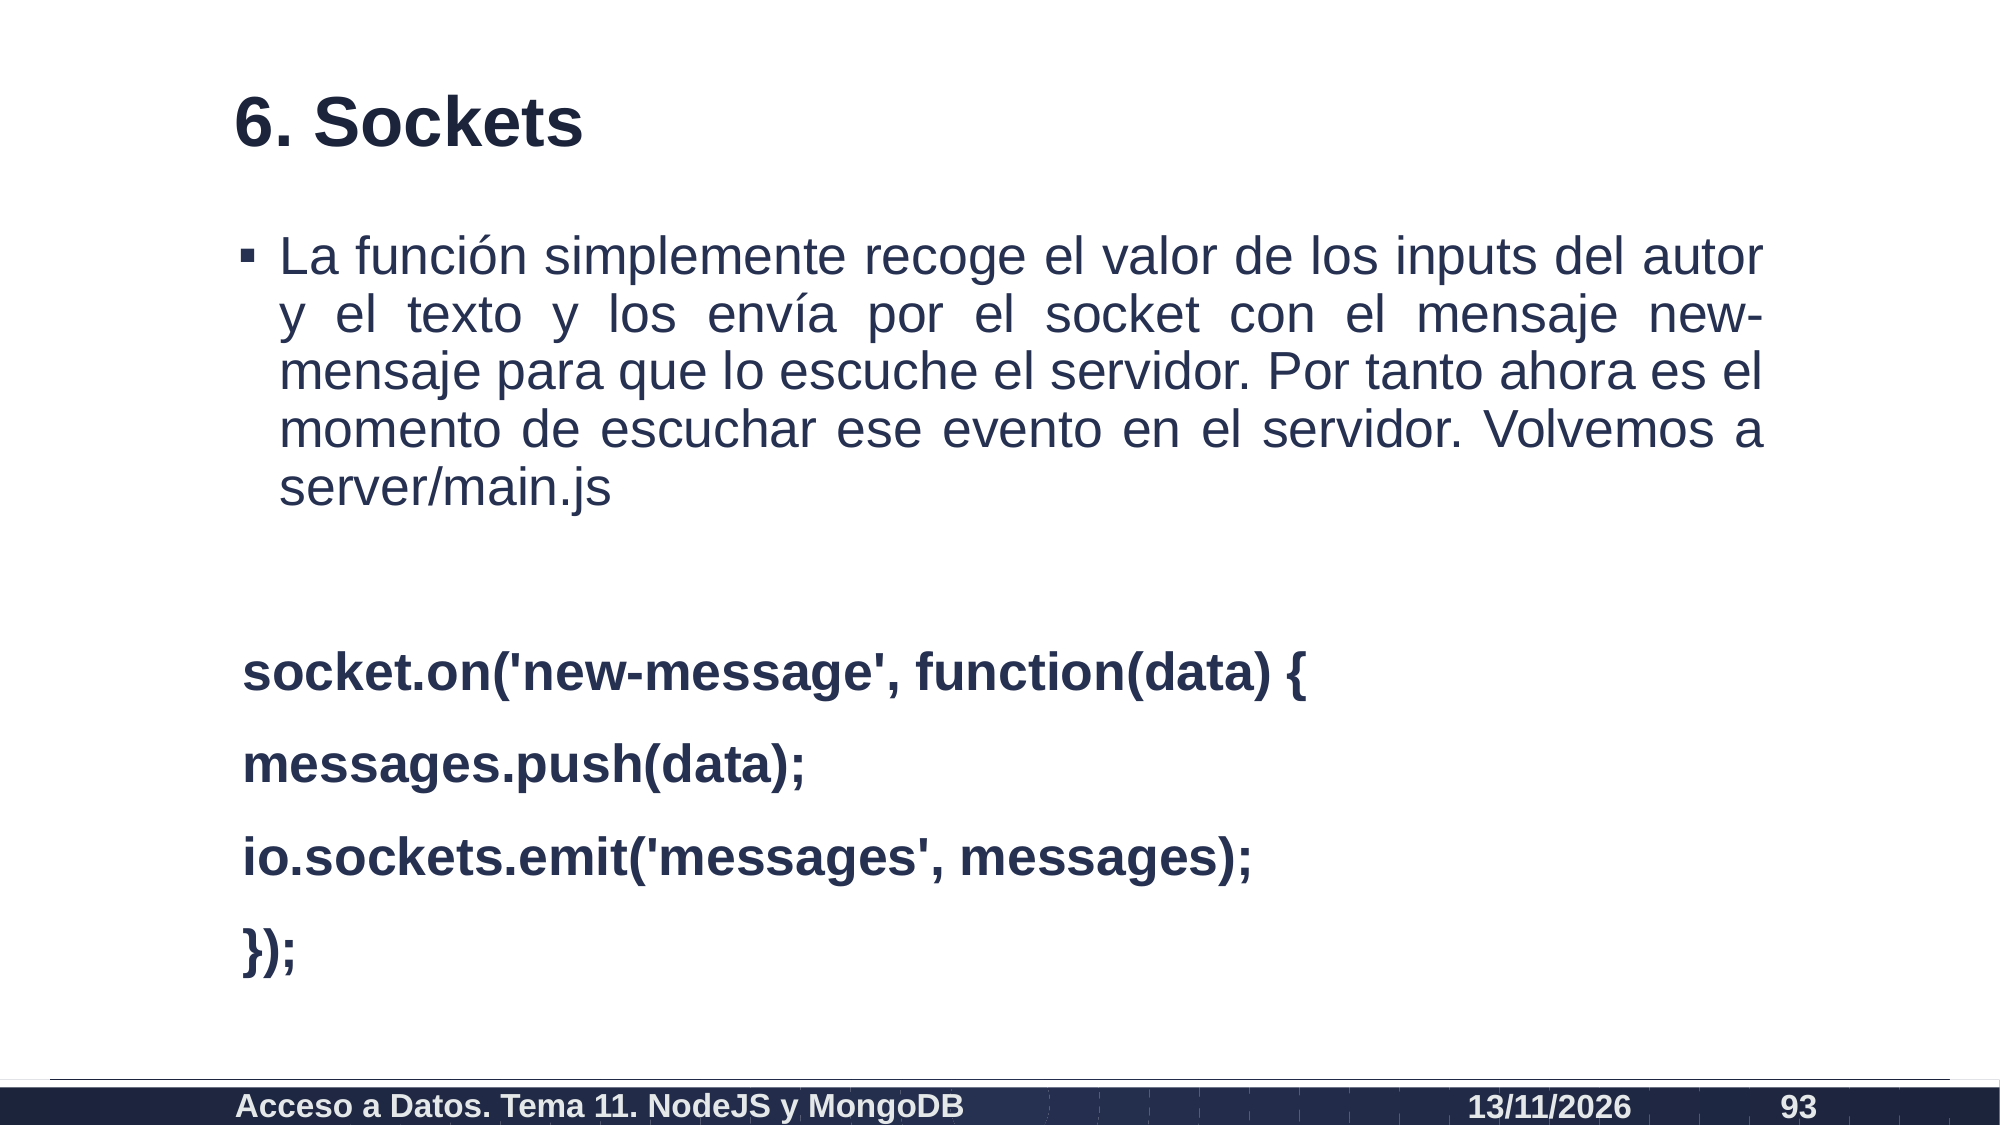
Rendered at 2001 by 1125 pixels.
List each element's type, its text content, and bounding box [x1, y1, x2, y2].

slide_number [1420, 1085, 1647, 1125]
slide_number 93 [1674, 1085, 1833, 1125]
title 6. Sockets [219, 76, 1780, 170]
footer Acceso a Datos. Tema 11. NodeJS y MongoDB [219, 1085, 1395, 1124]
list La función simplemente recoge el valor de los inputs del autor y el texto y los envía por el socket con el mensaje new-mensaje para que lo escuche el servidor. Por tanto ahora es el momento de escuchar ese evento en el servidor. Volvemos a server/main.js socket.on('new-message', function(data) { messages.push(data); io.sockets.emit('messages', messages); }); [219, 220, 1780, 989]
